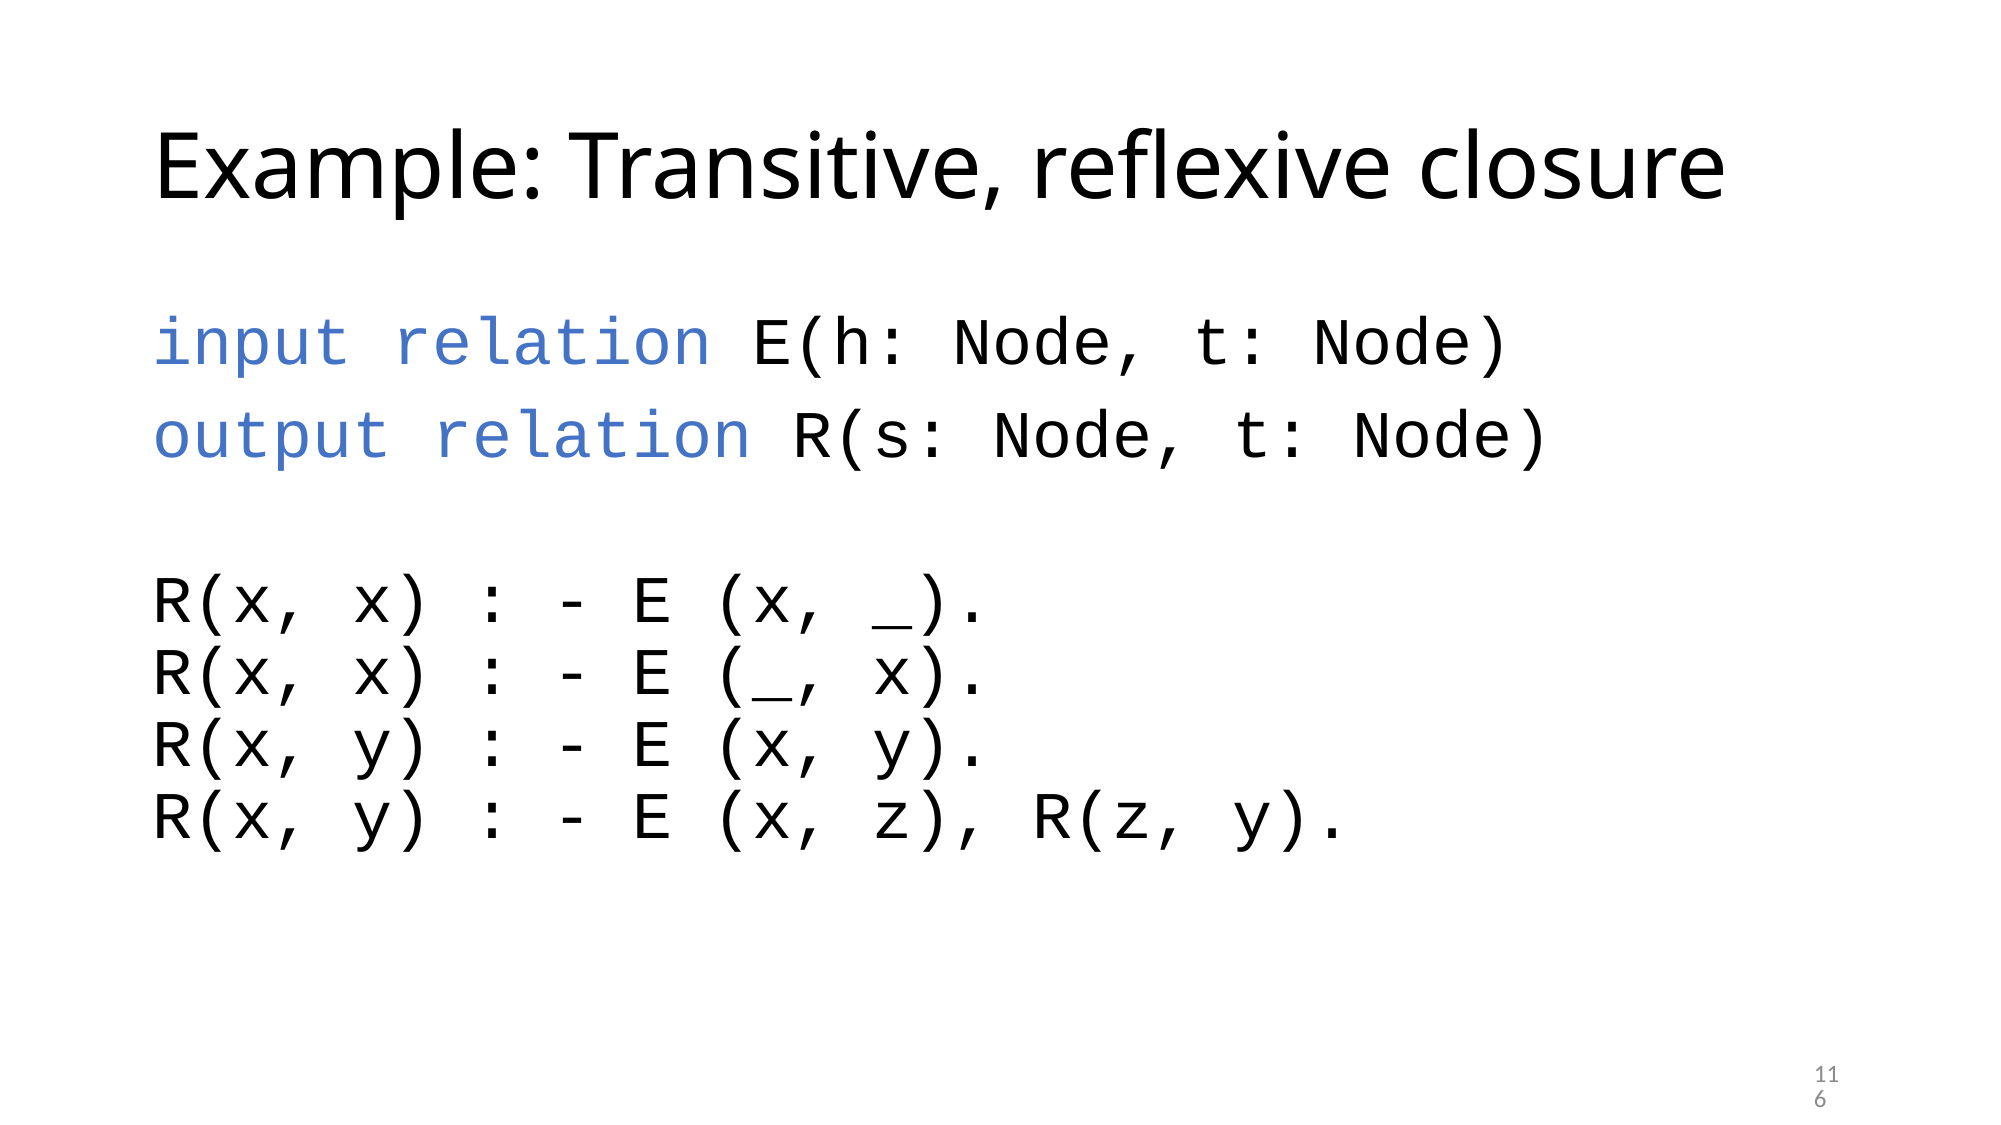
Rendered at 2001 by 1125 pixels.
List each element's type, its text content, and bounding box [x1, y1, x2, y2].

title Example: Transitive, reflexive closure [137, 59, 1863, 278]
slide_number 116 [1798, 1042, 1863, 1103]
list input relation E(h: Node, t: Node) output relation R(s: Node, t: Node) R(x, x) : - E (x, _). R(x, x) : - E (_, x). R(x, y) : - E (x, y). R(x, y) : - E (x, z), R(z, y). [137, 299, 1863, 1014]
